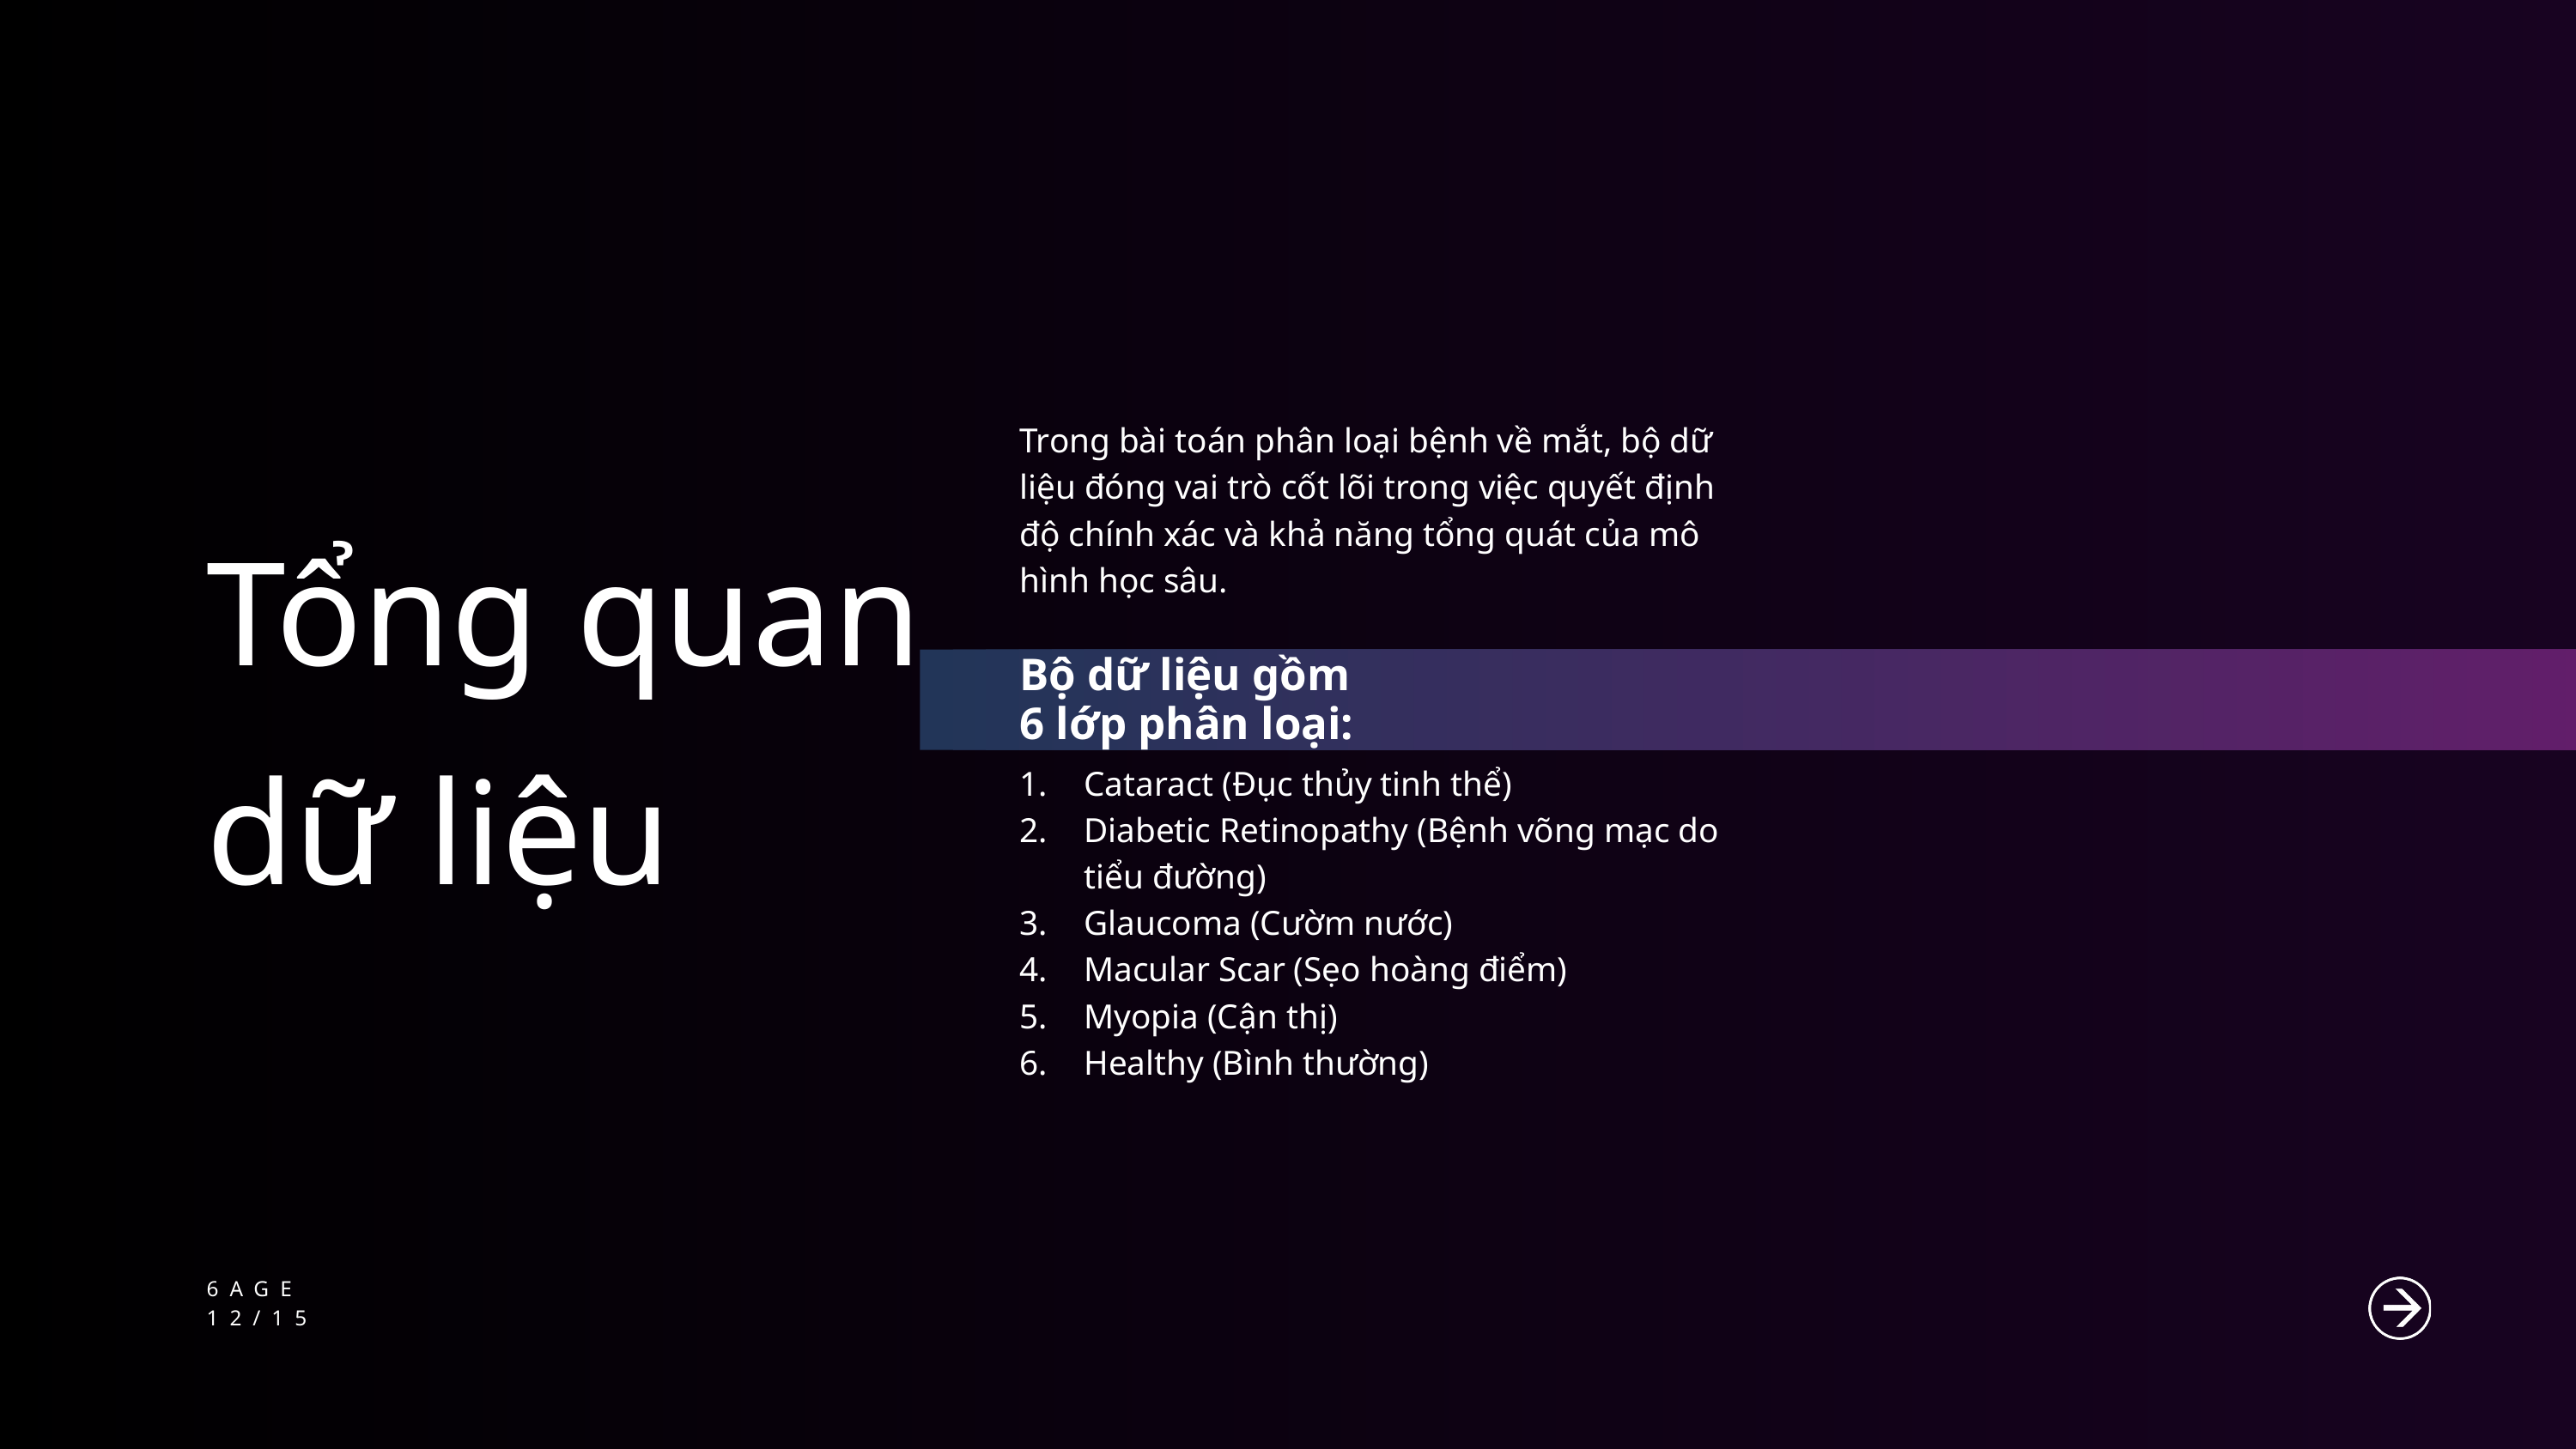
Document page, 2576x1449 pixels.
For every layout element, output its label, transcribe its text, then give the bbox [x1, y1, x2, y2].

text_box 6AGE 12/15 [206, 1271, 393, 1331]
text_box [2368, 1276, 2432, 1340]
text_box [920, 649, 2576, 750]
text_box Trong bài toán phân loại bệnh về mắt, bộ dữ liệu đóng vai trò cốt lõi trong việc quyết định độ chính xác và khả năng tổng quát của mô hình học sâu. [1019, 413, 1748, 599]
text_box Tổng quan dữ liệu [206, 475, 949, 913]
text_box Cataract (Đục thủy tinh thể) Diabetic Retinopathy (Bệnh võng mạc do tiểu đường) Glaucoma (Cườm nước) Macular Scar (Sẹo hoàng điểm) Myopia (Cận thị) Healthy (Bình thường) [1019, 760, 1748, 1082]
